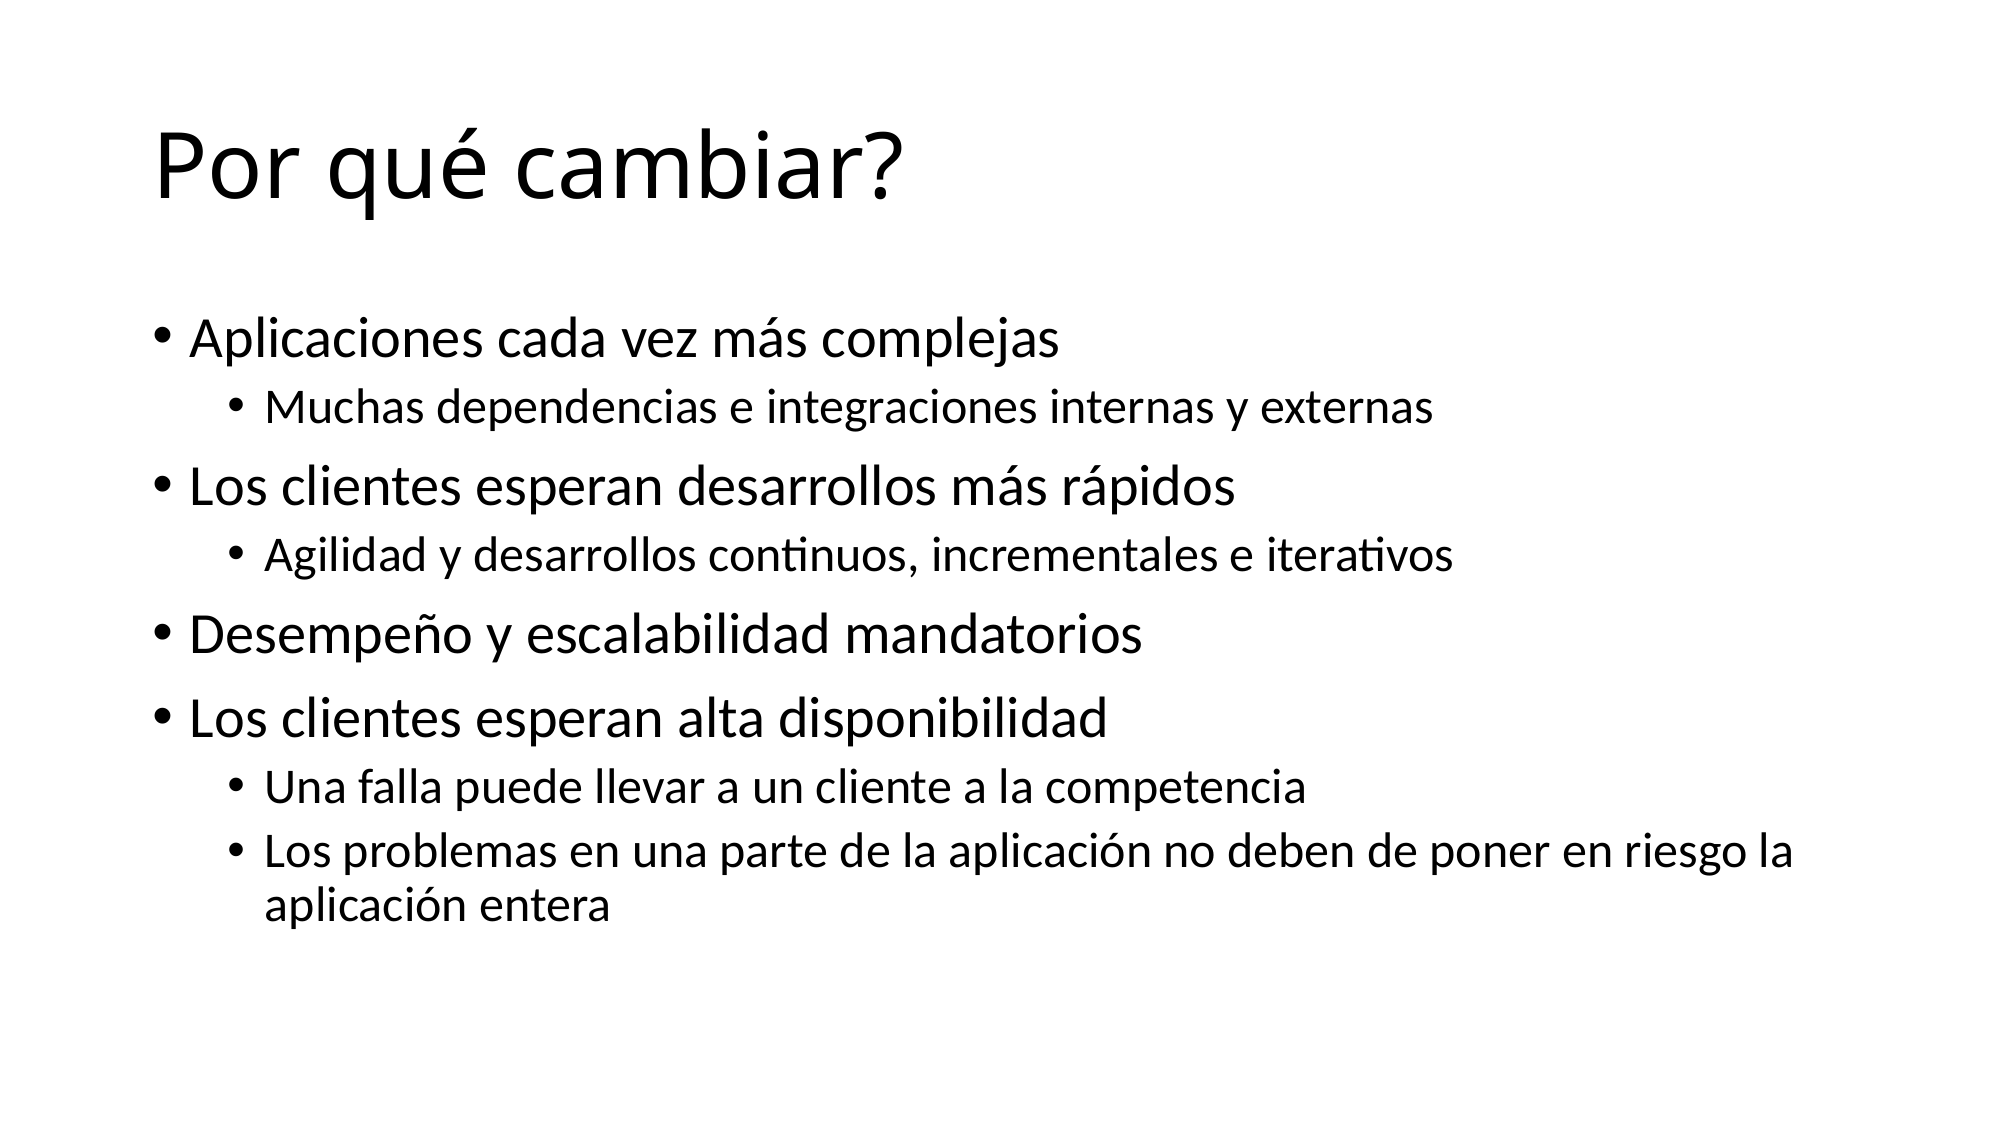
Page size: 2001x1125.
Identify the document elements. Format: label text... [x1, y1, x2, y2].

list Aplicaciones cada vez más complejas Muchas dependencias e integraciones internas y externas Los clientes esperan desarrollos más rápidos Agilidad y desarrollos continuos, incrementales e iterativos Desempeño y escalabilidad mandatorios Los clientes esperan alta disponibilidad Una falla puede llevar a un cliente a la competencia Los problemas en una parte de la aplicación no deben de poner en riesgo la aplicación entera [137, 299, 1863, 1014]
title Por qué cambiar? [137, 59, 1863, 278]
